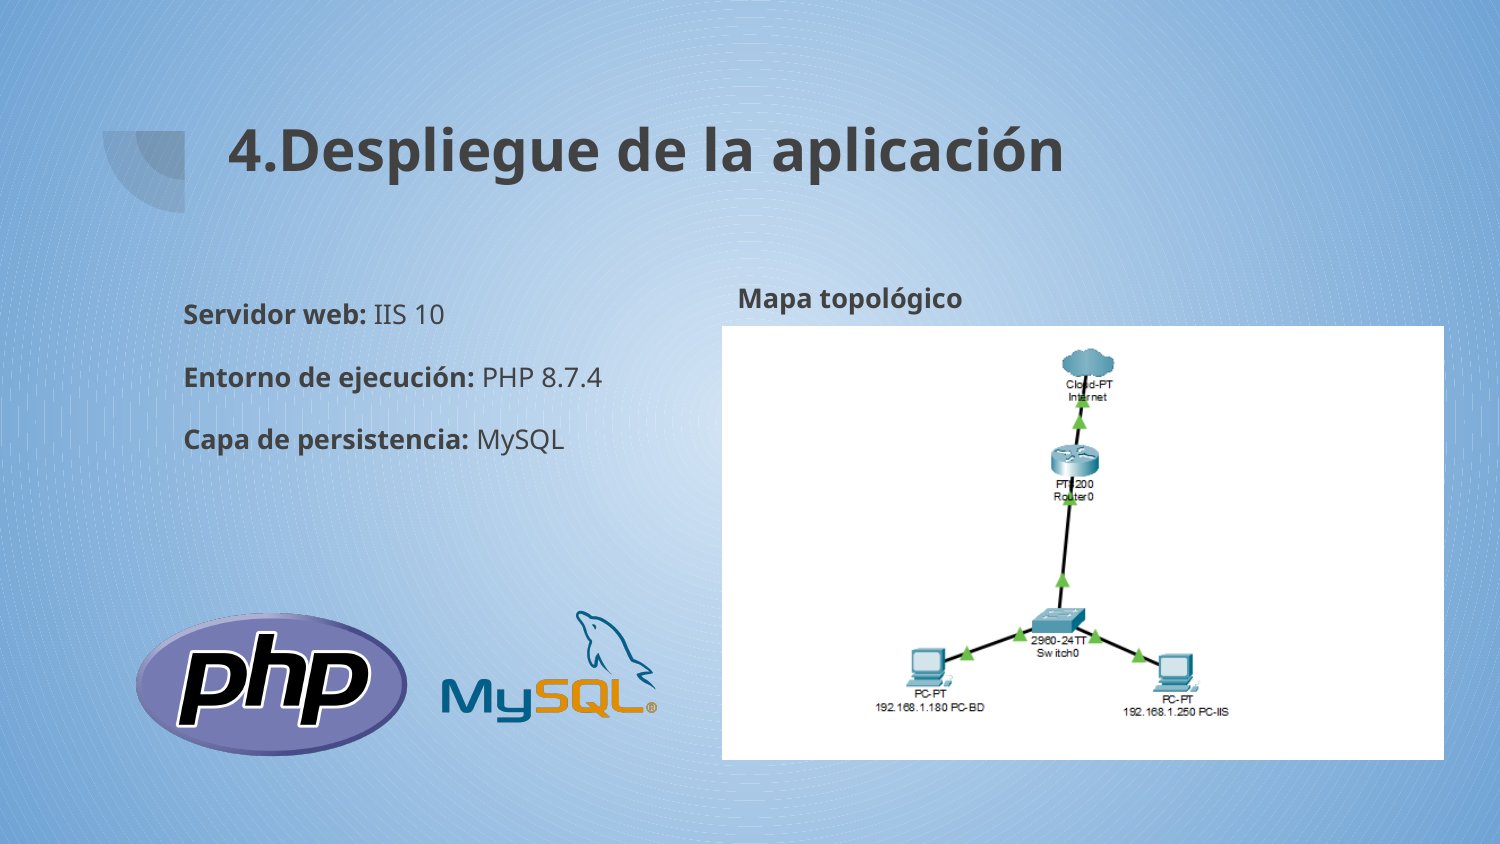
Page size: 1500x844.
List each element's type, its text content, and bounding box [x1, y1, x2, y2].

picture [132, 573, 690, 760]
list Mapa topológico [722, 262, 1222, 325]
title 4.Despliegue de la aplicación [213, 98, 1368, 263]
picture [722, 326, 1445, 760]
list Servidor web: IIS 10 Entorno de ejecución: PHP 8.7.4 Capa de persistencia: MySQL [168, 278, 678, 607]
